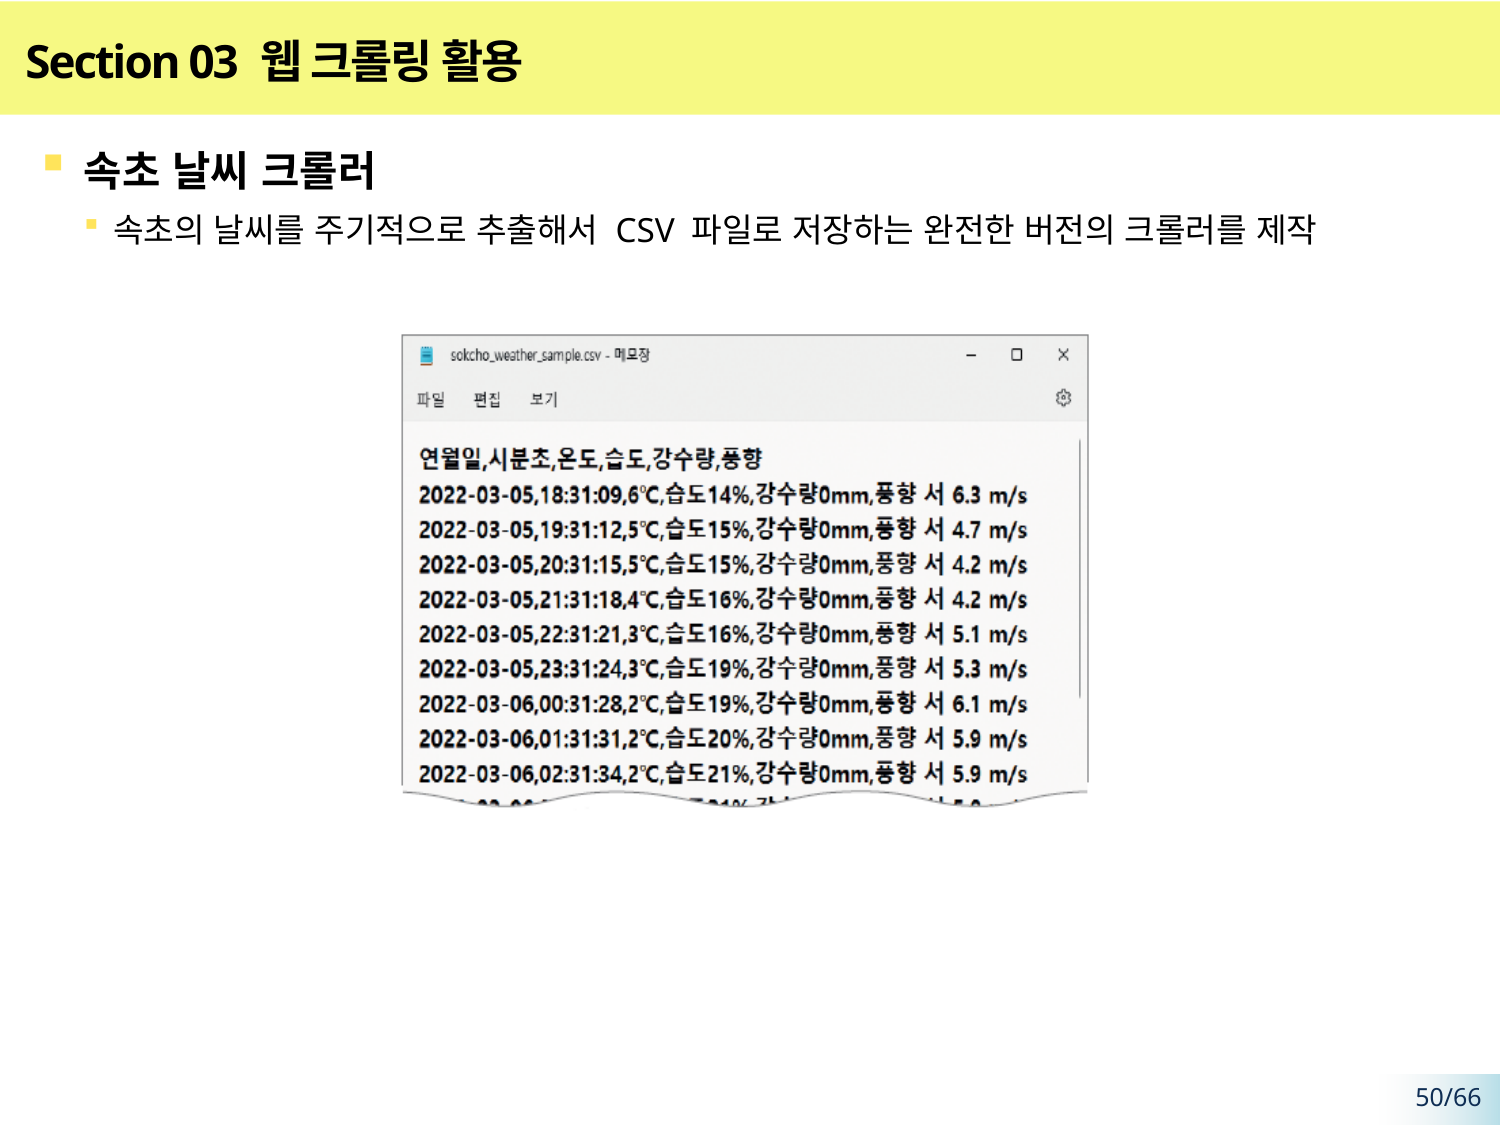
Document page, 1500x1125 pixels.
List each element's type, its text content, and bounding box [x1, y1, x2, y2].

list 속초 날씨 크롤러 속초의 날씨를 주기적으로 추출해서 CSV 파일로 저장하는 완전한 버전의 크롤러를 제작 [10, 126, 1481, 1057]
picture [399, 333, 1098, 820]
title Section 03 웹 크롤링 활용 [10, 21, 1288, 99]
